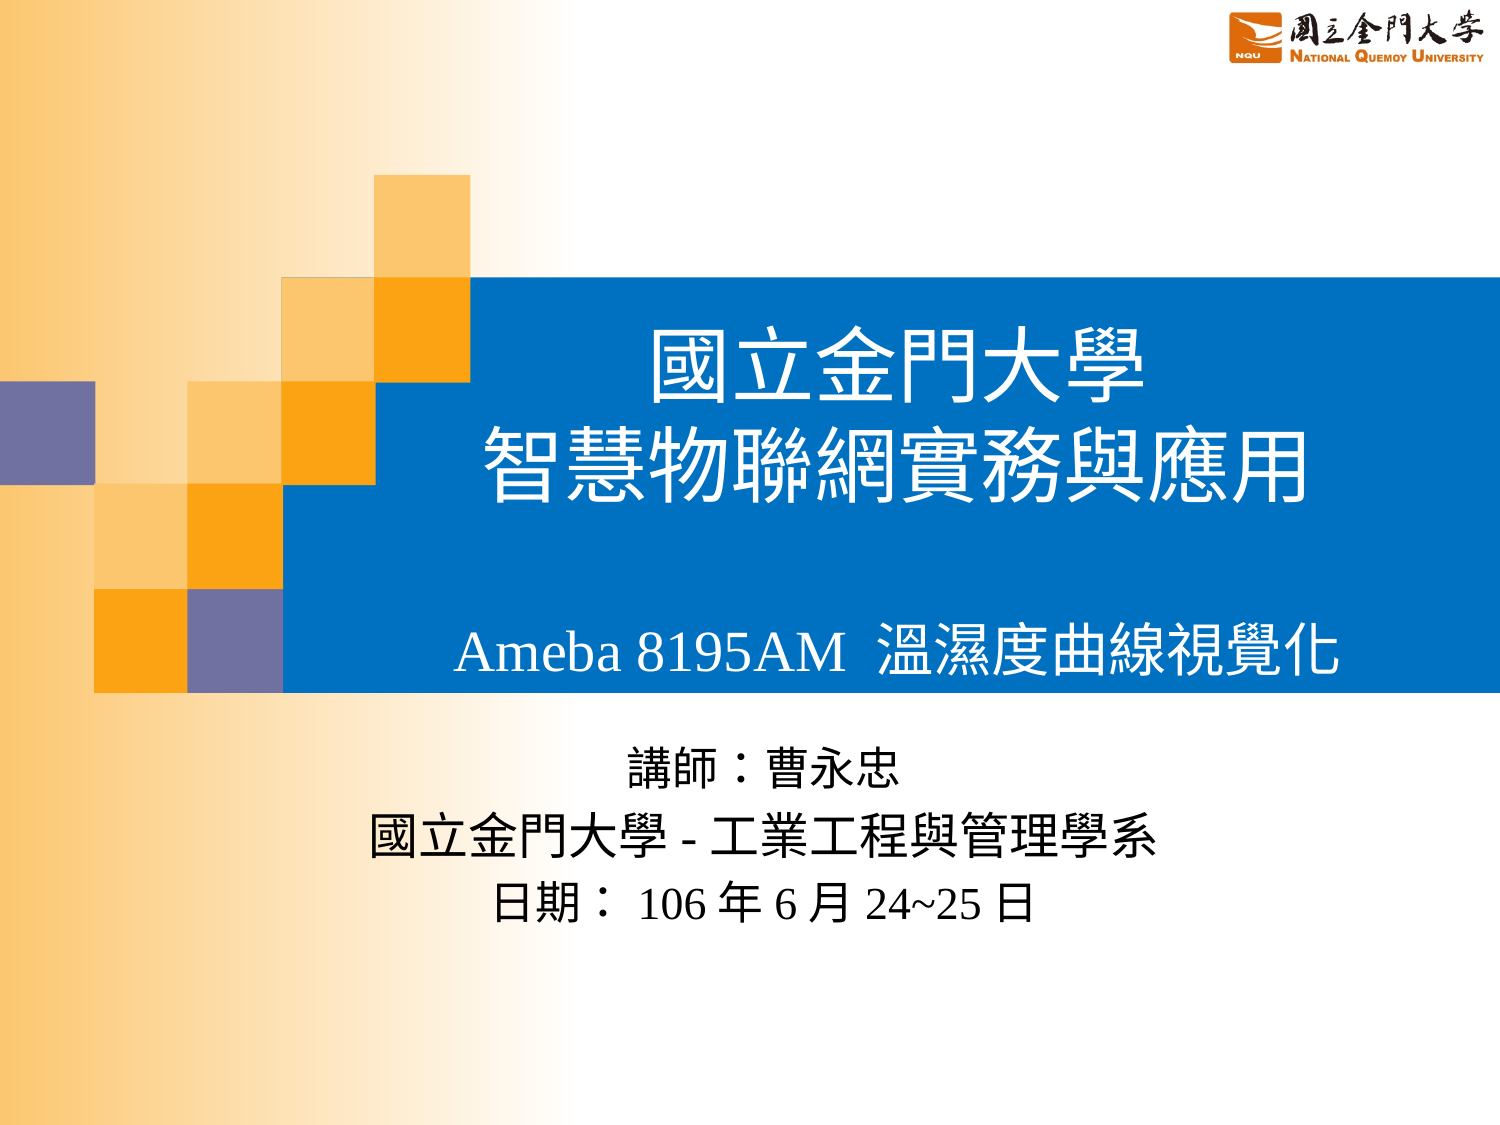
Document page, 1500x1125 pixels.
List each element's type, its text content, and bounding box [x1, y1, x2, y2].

title 國立金門大學 智慧物聯網實務與應用 Ameba 8195AM 溫濕度曲線視覺化 [295, 267, 1500, 730]
picture [1216, 1, 1499, 70]
subtitle 講師：曹永忠 國立金門大學-工業工程與管理學系 日期：106年6月24~25日 [53, 731, 1475, 1063]
